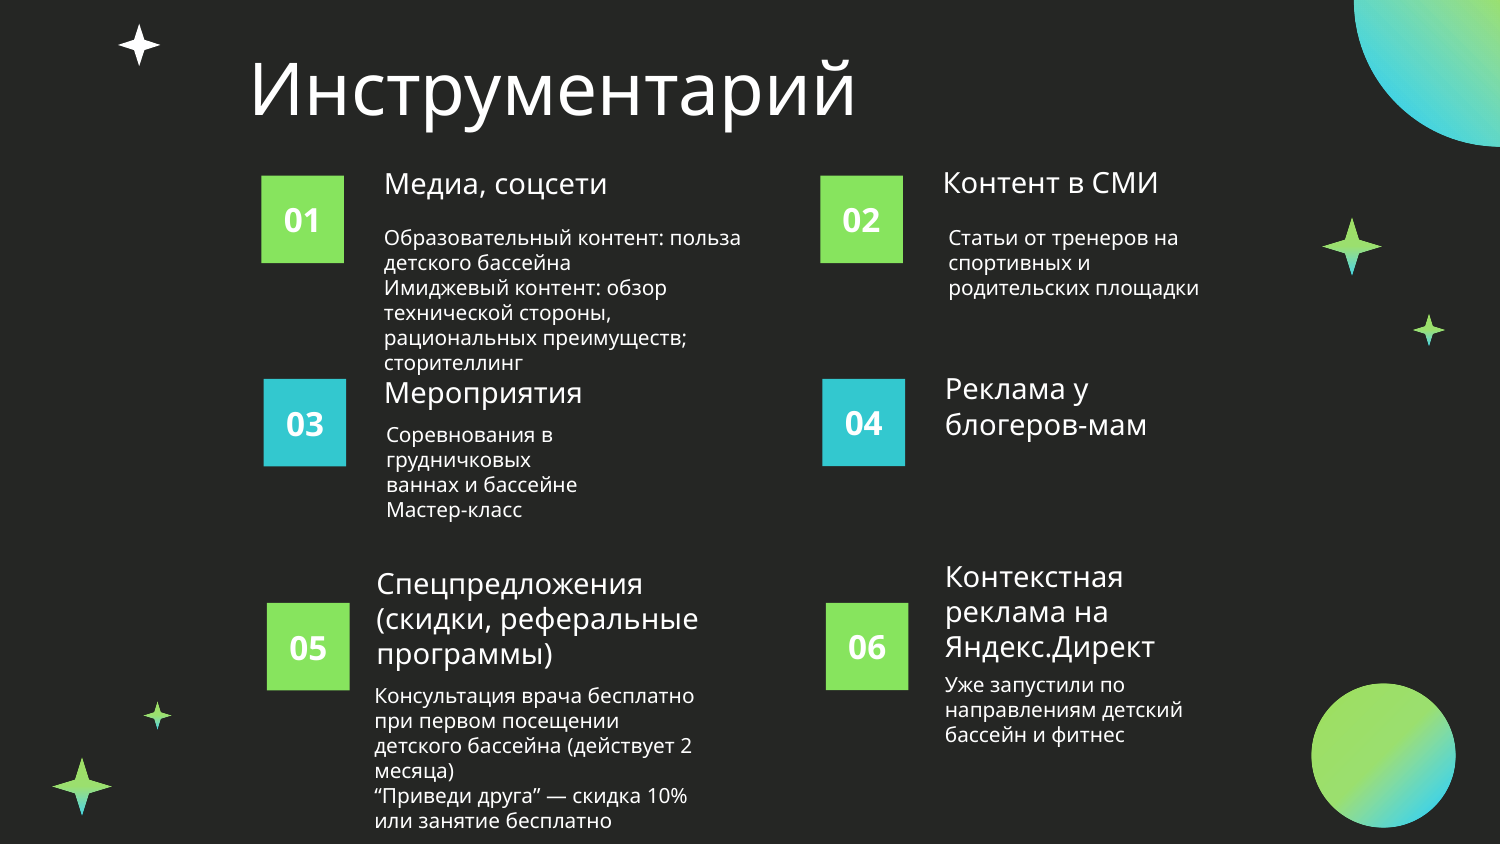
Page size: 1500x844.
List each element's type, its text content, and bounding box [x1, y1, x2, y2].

title 03 [263, 378, 347, 467]
picture [50, 755, 114, 818]
picture [1344, 0, 1500, 157]
subtitle Мероприятия [368, 337, 680, 425]
subtitle Спецпредложения (скидки, реферальные программы) [361, 598, 738, 686]
subtitle Соревнования в грудничковых ваннах и бассейне Мастер-класс [370, 425, 618, 463]
picture [1305, 677, 1461, 833]
text_box Контекстная реклама на Яндекс.Директ [929, 590, 1241, 678]
subtitle Консультация врача бесплатно при первом посещении детского бассейна (действует 2 месяца) “Приведи друга” — скидка 10% или занятие бесплатно [359, 668, 727, 724]
text_box Инструментарий [233, 27, 1290, 220]
text_box Реклама у блогеров-мам [929, 368, 1241, 456]
subtitle Образовательный контент: польза детского бассейна Имиджевый контент: обзор технической стороны, рациональных преимуществ; сторителлинг [368, 220, 762, 343]
picture [1320, 214, 1384, 278]
picture [1411, 312, 1447, 348]
text_box 06 [825, 602, 909, 691]
picture [141, 700, 173, 731]
text_box [117, 23, 161, 67]
title 04 [822, 378, 906, 467]
title 02 [820, 220, 903, 264]
title 01 [261, 220, 344, 264]
subtitle Статьи от тренеров на спортивных и родительских площадки [933, 220, 1239, 266]
text_box Уже запустили по направлениям детский бассейн и фитнес [929, 678, 1218, 713]
text_box 05 [266, 602, 350, 691]
